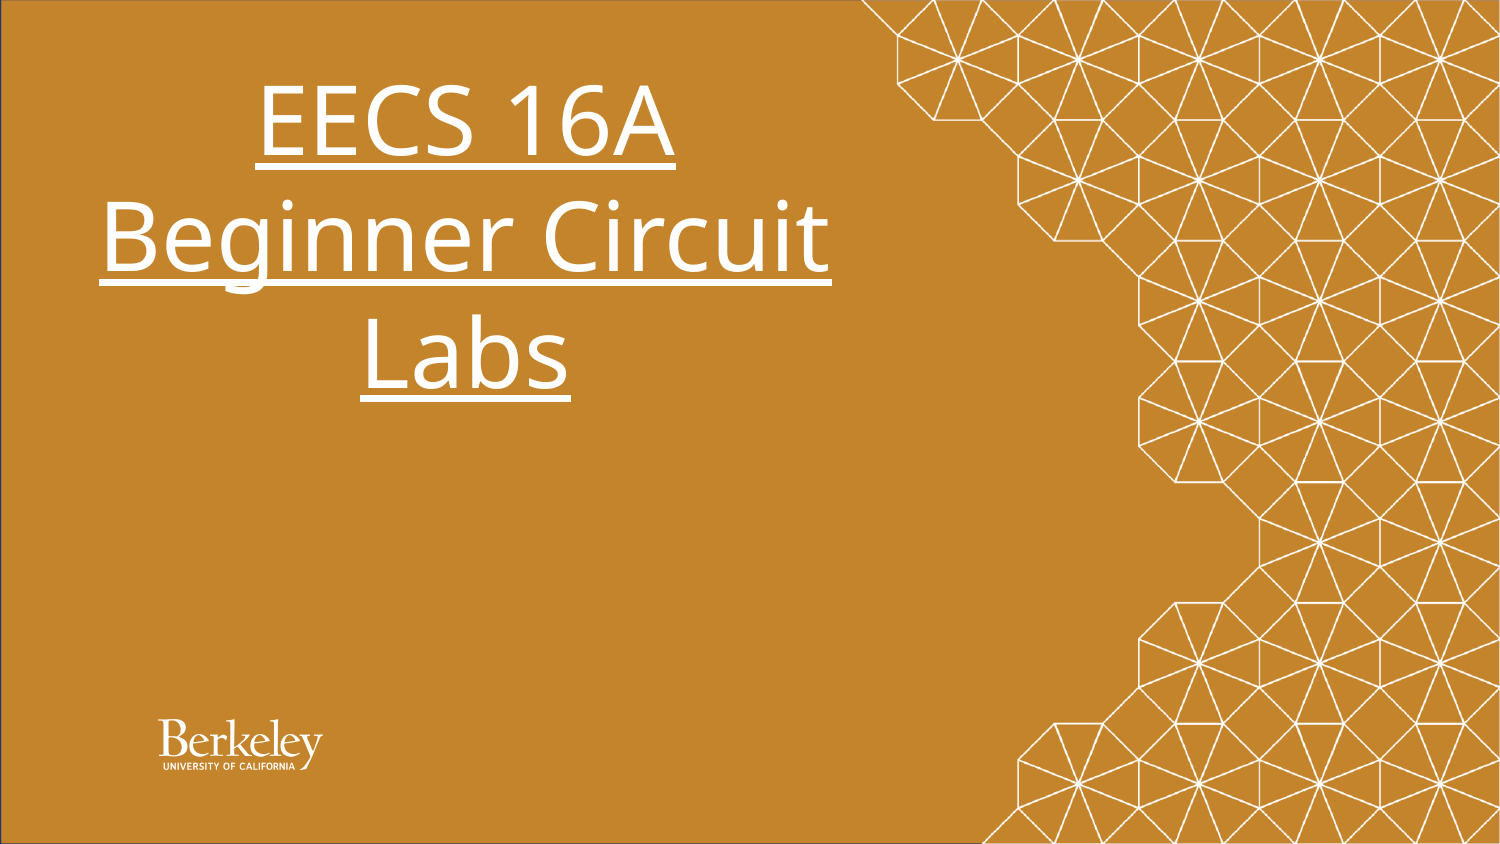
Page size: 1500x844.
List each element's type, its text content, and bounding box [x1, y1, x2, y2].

title EECS 16A Beginner Circuit Labs [0, 43, 956, 424]
picture [0, 0, 1500, 844]
